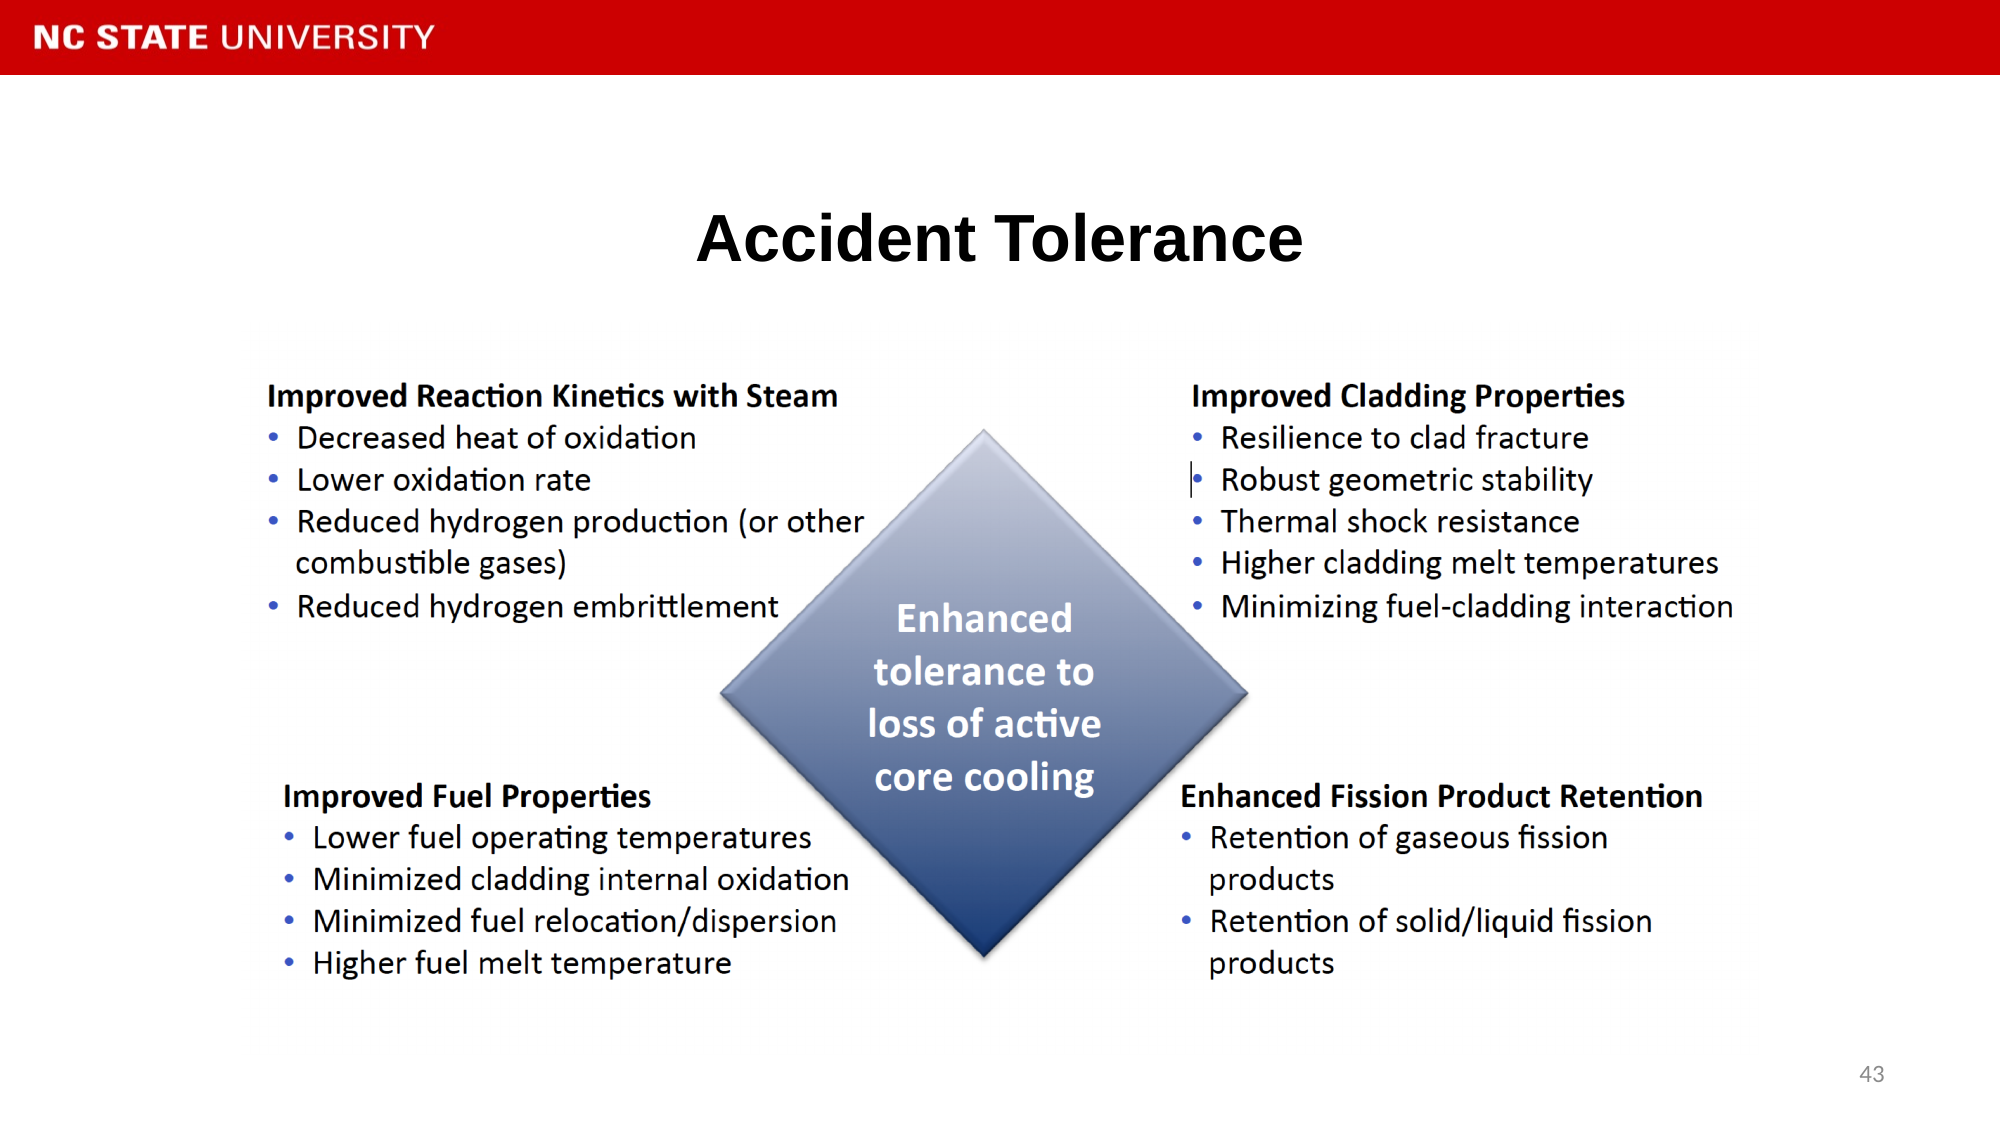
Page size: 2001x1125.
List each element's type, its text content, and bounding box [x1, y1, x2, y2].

slide_number 43 [1433, 1042, 1900, 1103]
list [241, 322, 1759, 1055]
picture [0, 0, 2000, 75]
title Accident Tolerance [99, 147, 1900, 323]
